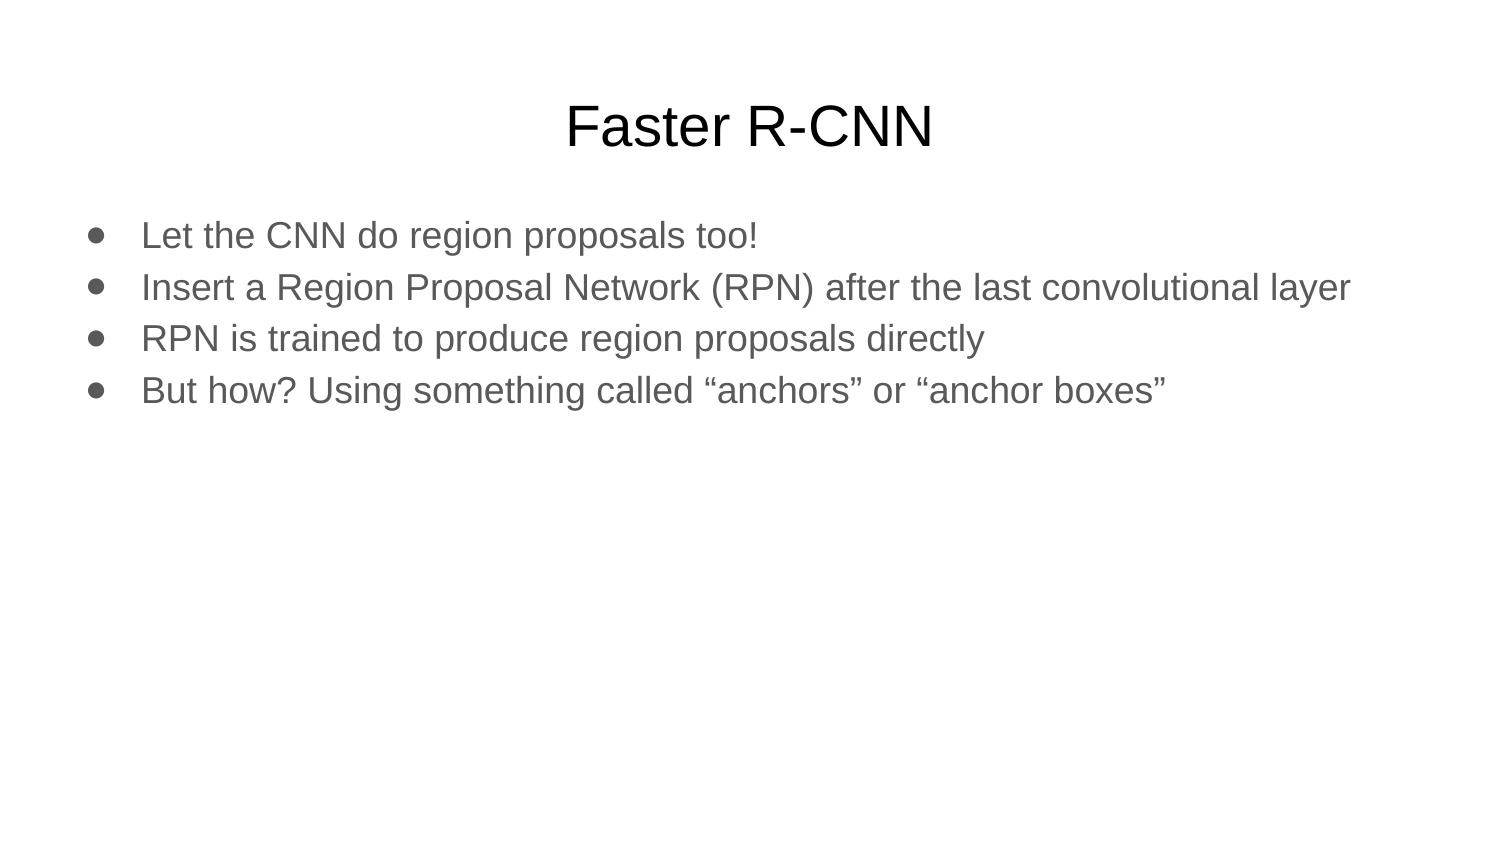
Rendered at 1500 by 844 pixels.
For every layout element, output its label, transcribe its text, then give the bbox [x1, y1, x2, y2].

list Let the CNN do region proposals too! Insert a Region Proposal Network (RPN) after the last convolutional layer RPN is trained to produce region proposals directly But how? Using something called “anchors” or “anchor boxes” [51, 189, 1449, 750]
title Faster R-CNN [51, 72, 1449, 167]
